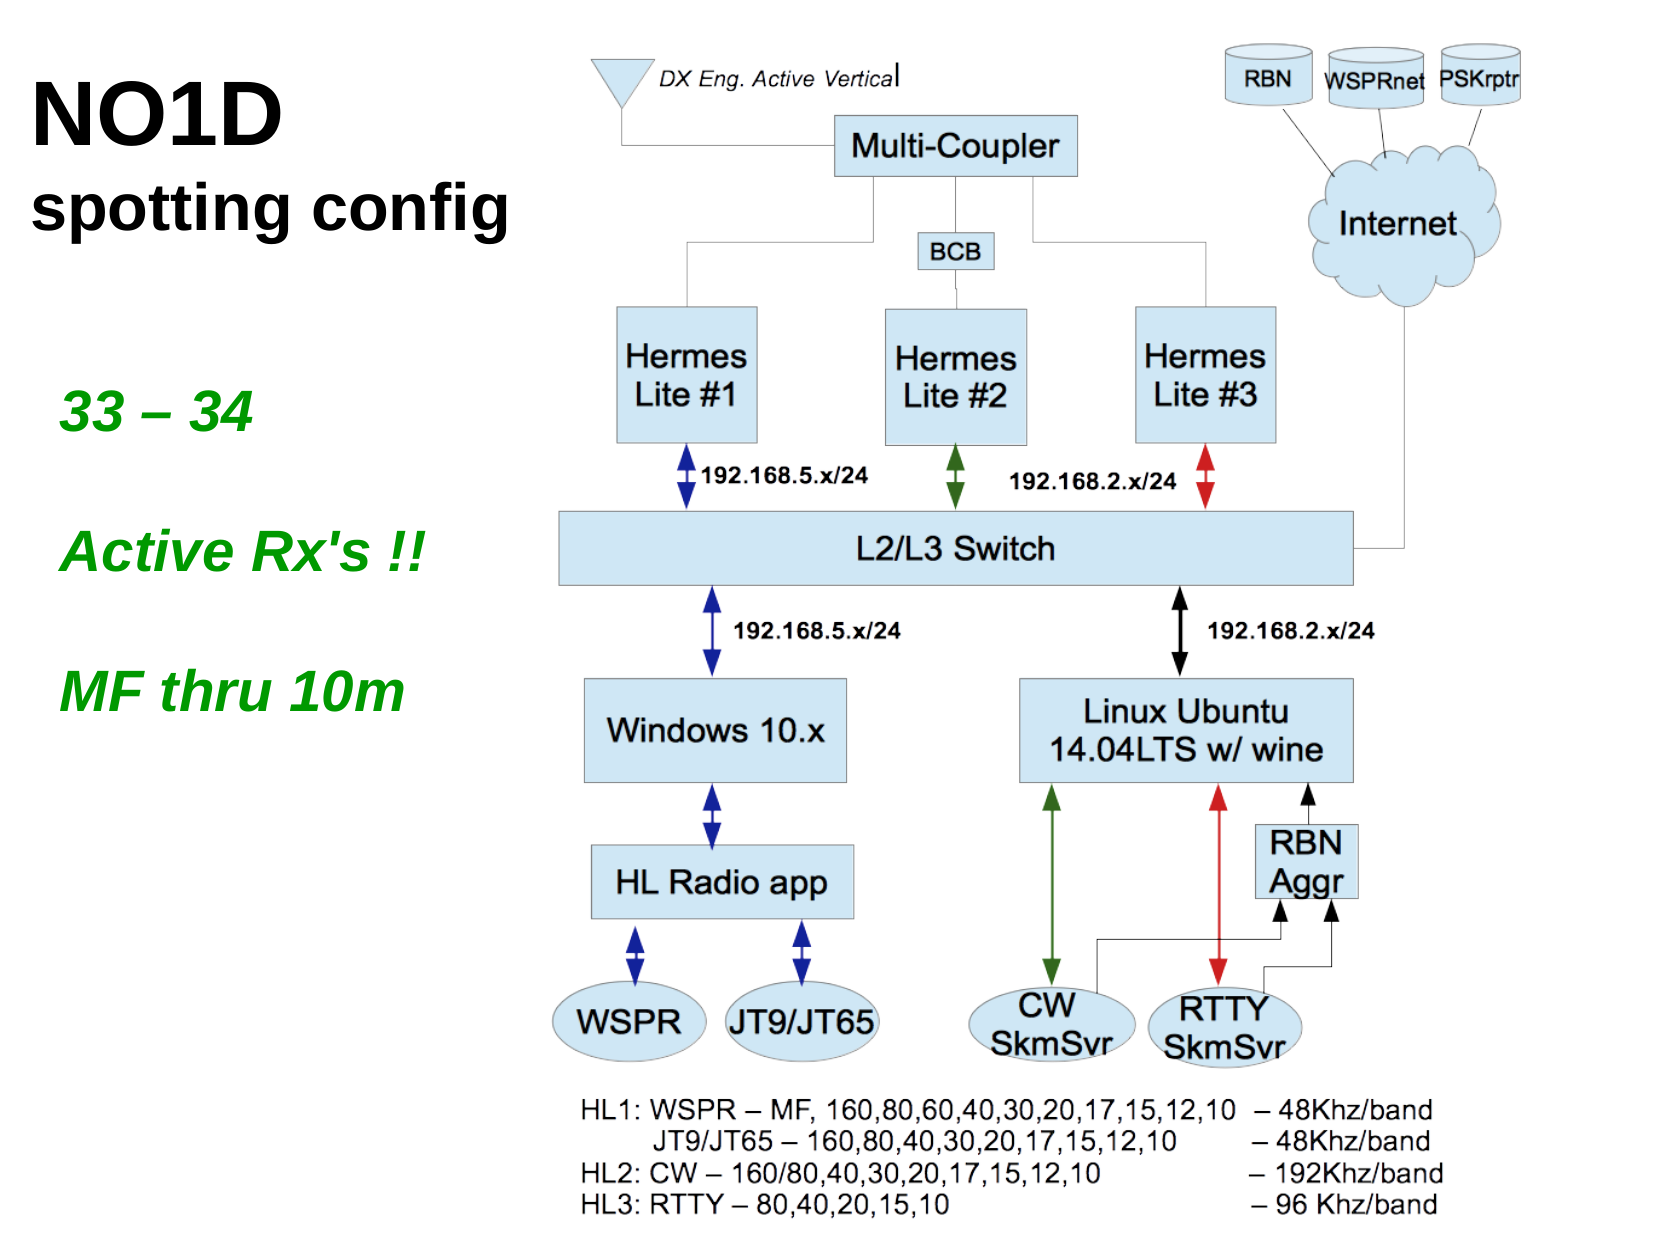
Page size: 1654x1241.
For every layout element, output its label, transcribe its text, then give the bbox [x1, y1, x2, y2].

text_box NO1D spotting config [29, 44, 504, 252]
text_box 33 – 34 Active Rx's !! MF thru 10m [44, 366, 480, 708]
picture [509, 0, 1591, 1241]
